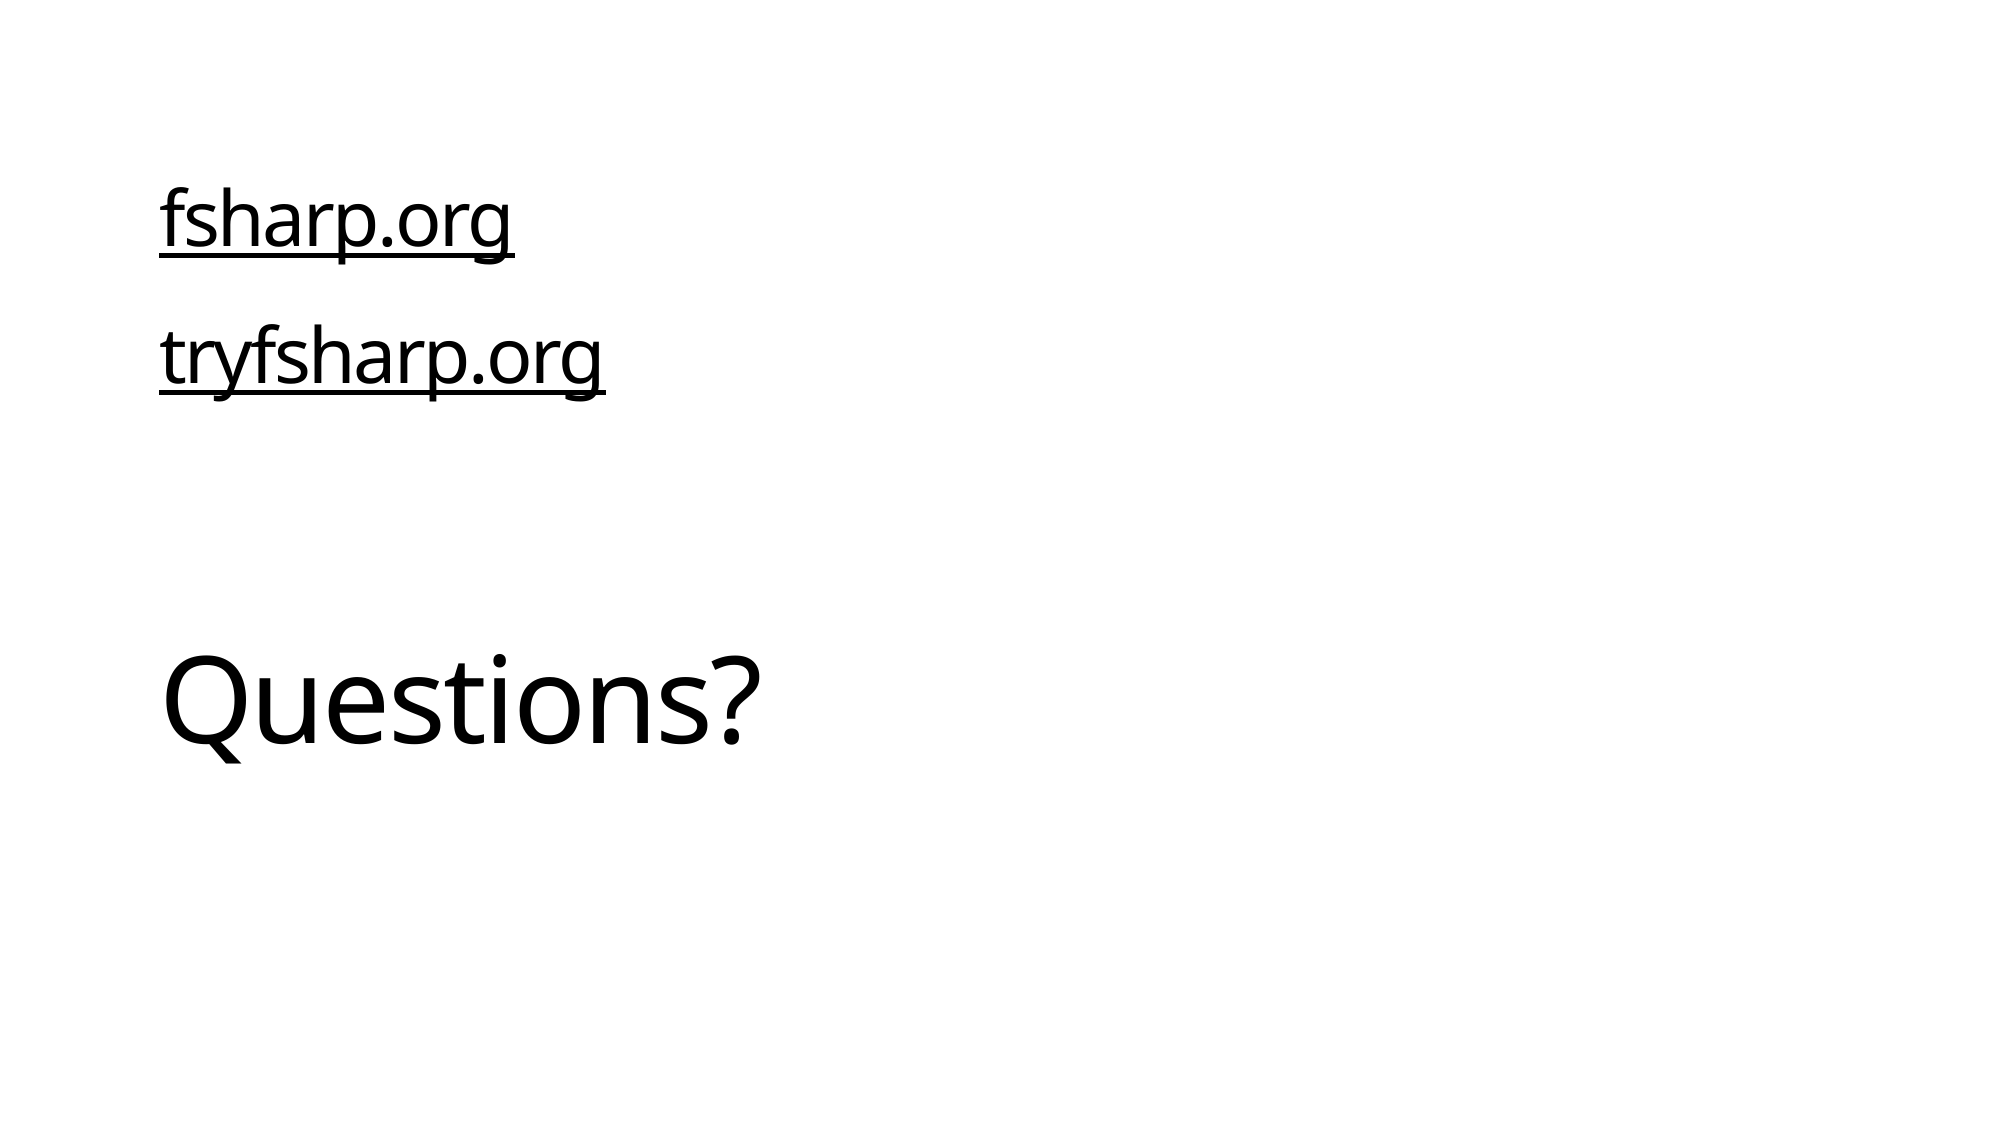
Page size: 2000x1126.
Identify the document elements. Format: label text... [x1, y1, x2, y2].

title fsharp.org tryfsharp.org Questions? [159, 237, 1840, 488]
